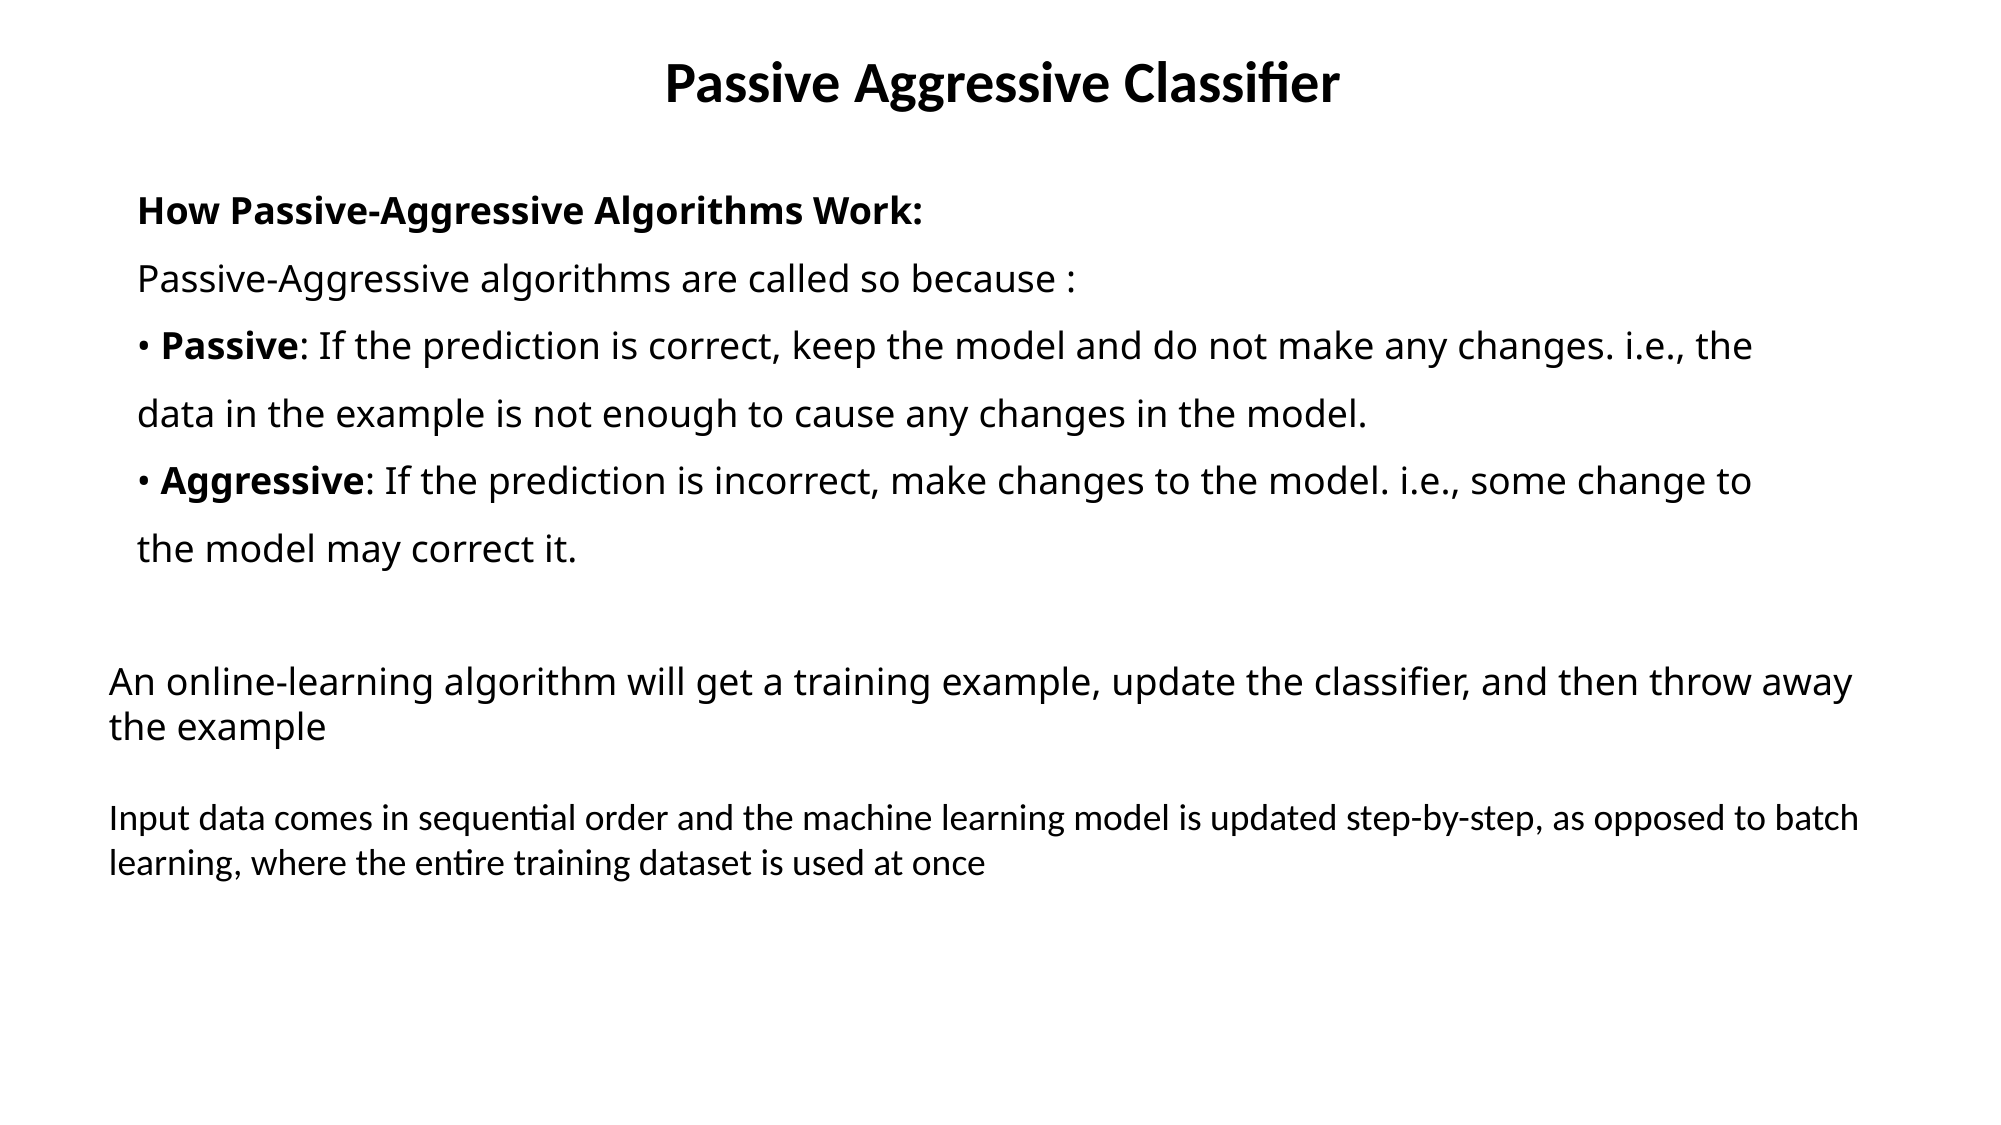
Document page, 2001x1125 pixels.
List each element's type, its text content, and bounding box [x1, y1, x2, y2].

text_box How Passive-Aggressive Algorithms Work: Passive-Aggressive algorithms are called so because : • Passive: If the prediction is correct, keep the model and do not make any changes. i.e., the data in the example is not enough to cause any changes in the model. • Aggressive: If the prediction is incorrect, make changes to the model. i.e., some change to the model may correct it. [122, 157, 1819, 578]
text_box Passive Aggressive Classifier [537, 37, 1483, 122]
text_box An online-learning algorithm will get a training example, update the classifier, and then throw away the example Input data comes in sequential order and the machine learning model is updated step-by-step, as opposed to batch learning, where the entire training dataset is used at once [94, 651, 1926, 936]
